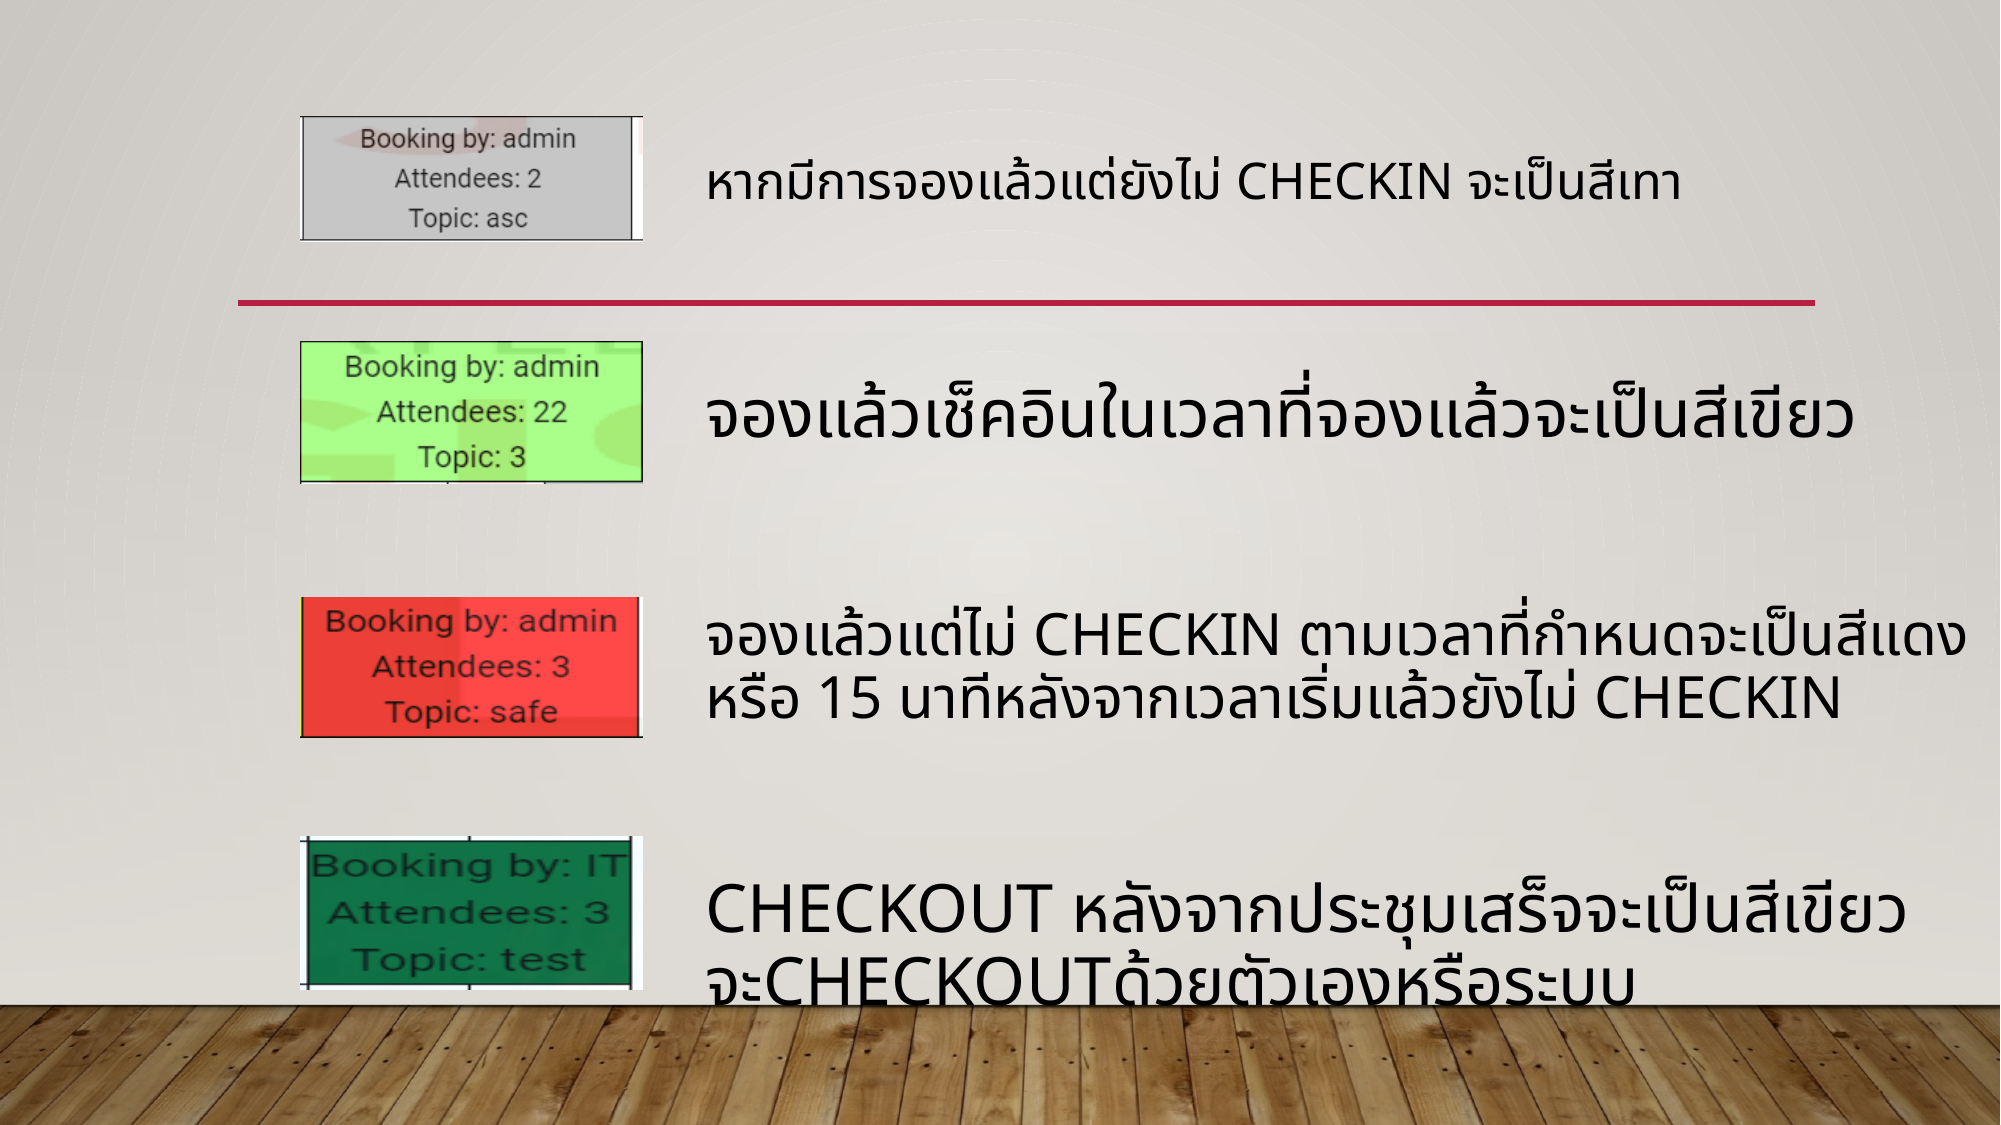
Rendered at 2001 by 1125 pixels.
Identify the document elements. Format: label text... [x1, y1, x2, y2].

picture [300, 836, 643, 990]
text_box จองแล้วแต่ไม่ checkin ตามเวลาที่กำหนดจะเป็นสีแดง หรือ 15 นาทีหลังจากเวลาเริ่มแล้วยังไม่ Checkin [690, 597, 2000, 771]
title หากมีการจองแล้วแต่ยังไม่ checkin จะเป็นสีเทา [690, 147, 1731, 249]
text_box จองแล้วเช็คอินในเวลาที่จองแล้วจะเป็นสีเขียว [690, 371, 2000, 544]
picture [300, 116, 643, 243]
text_box Checkout หลังจากประชุมเสร็จจะเป็นสีเขียว จะcheckoutด้วยตัวเองหรือระบบ [690, 867, 2000, 1040]
picture [300, 597, 643, 738]
picture [0, 1005, 2000, 1125]
picture [300, 341, 643, 484]
